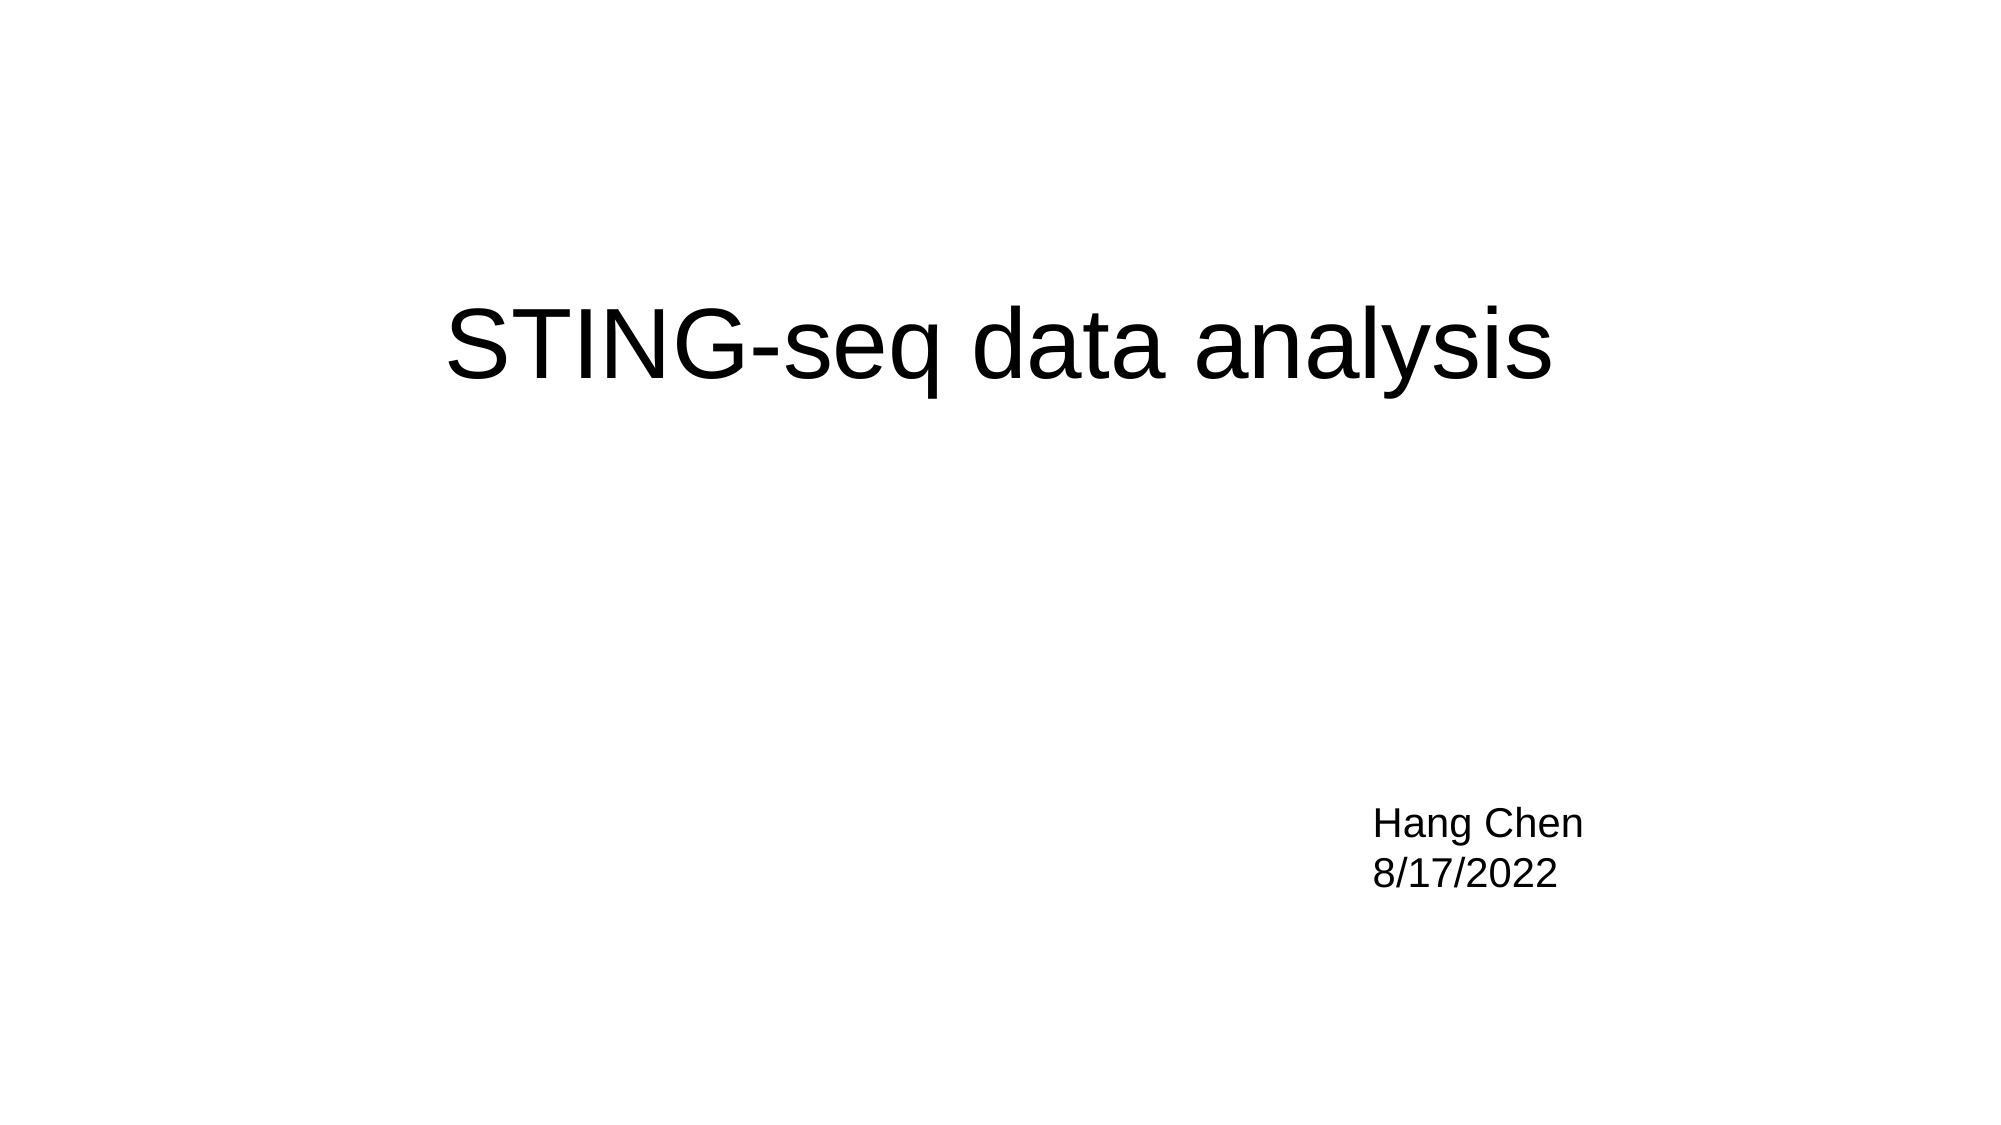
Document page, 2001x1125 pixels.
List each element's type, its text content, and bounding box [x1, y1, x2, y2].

text_box Hang Chen 8/17/2022 [1357, 788, 1693, 904]
text_box STING-seq data analysis [363, 271, 1637, 406]
